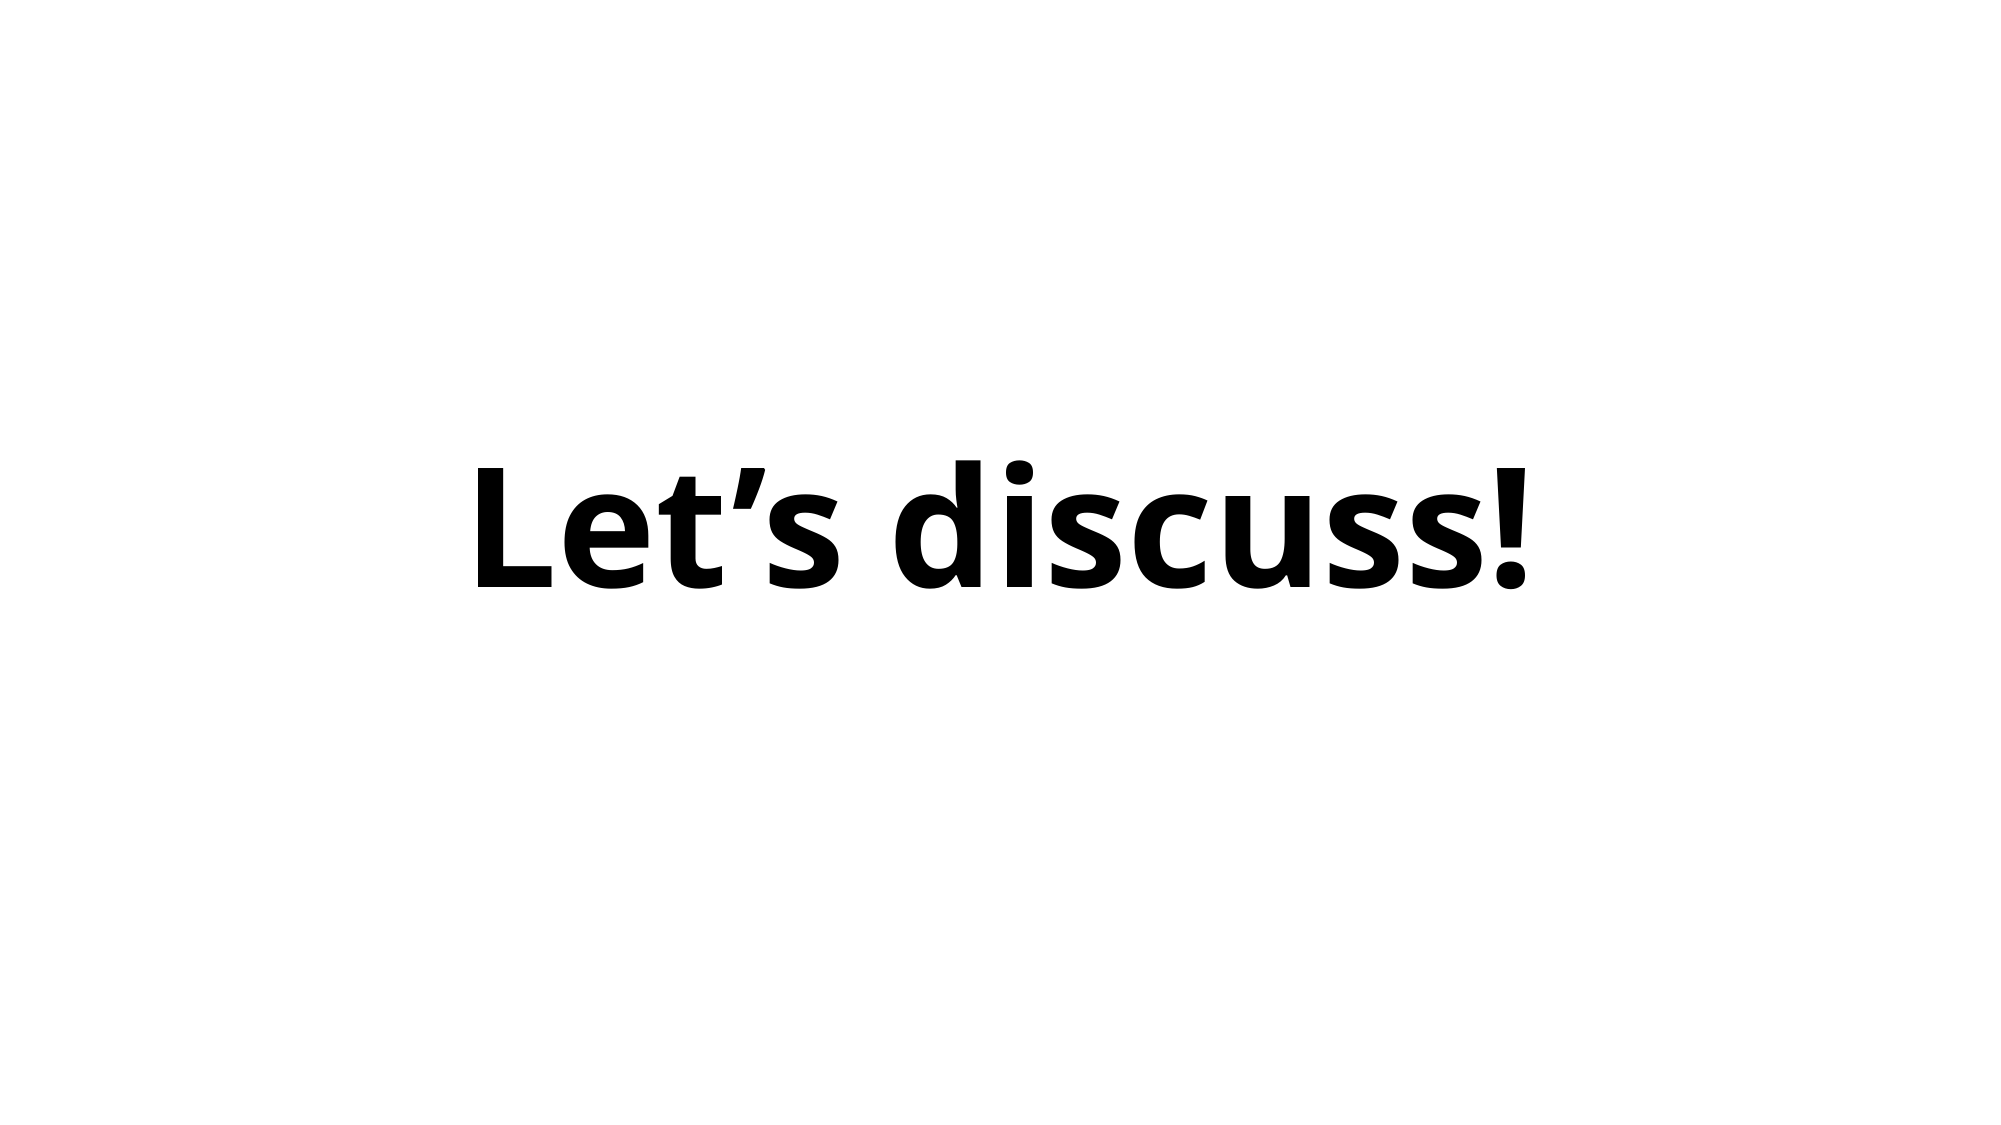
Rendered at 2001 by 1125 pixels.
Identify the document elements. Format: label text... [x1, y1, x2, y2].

title Let’s discuss! [249, 184, 1750, 631]
